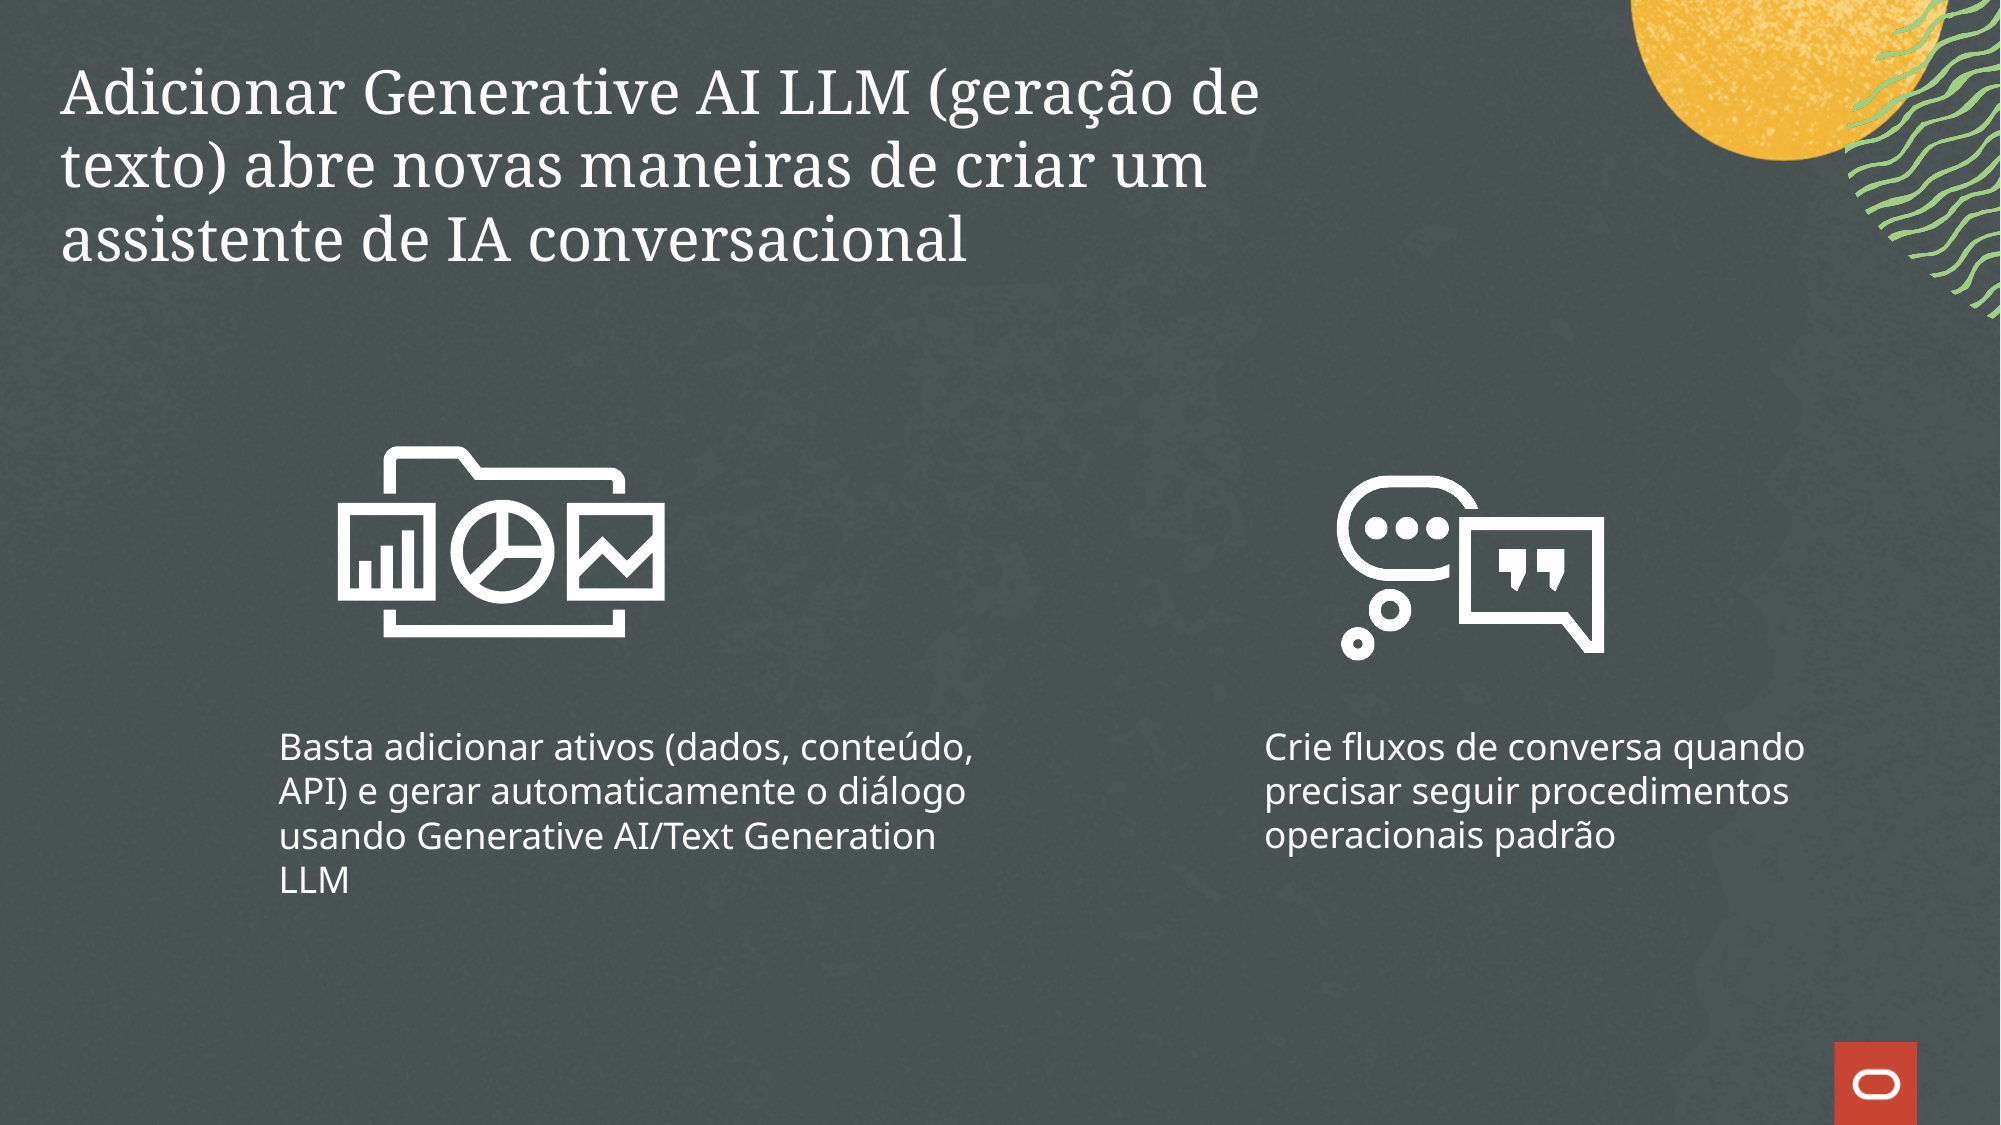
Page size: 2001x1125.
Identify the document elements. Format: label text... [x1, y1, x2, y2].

text_box [383, 609, 625, 638]
text_box [383, 446, 626, 494]
text_box [450, 499, 555, 604]
text_box Crie fluxos de conversa quando precisar seguir procedimentos operacionais padrão [1249, 716, 1912, 864]
picture [0, 0, 2001, 1125]
text_box [566, 502, 665, 601]
text_box [337, 502, 436, 601]
text_box Adicionar Generative AI LLM (geração de texto) abre novas maneiras de criar um assistente de IA conversacional [40, 122, 1436, 284]
text_box Basta adicionar ativos (dados, conteúdo, API) e gerar automaticamente o diálogo usando Generative AI/Text Generation LLM [263, 716, 1000, 909]
